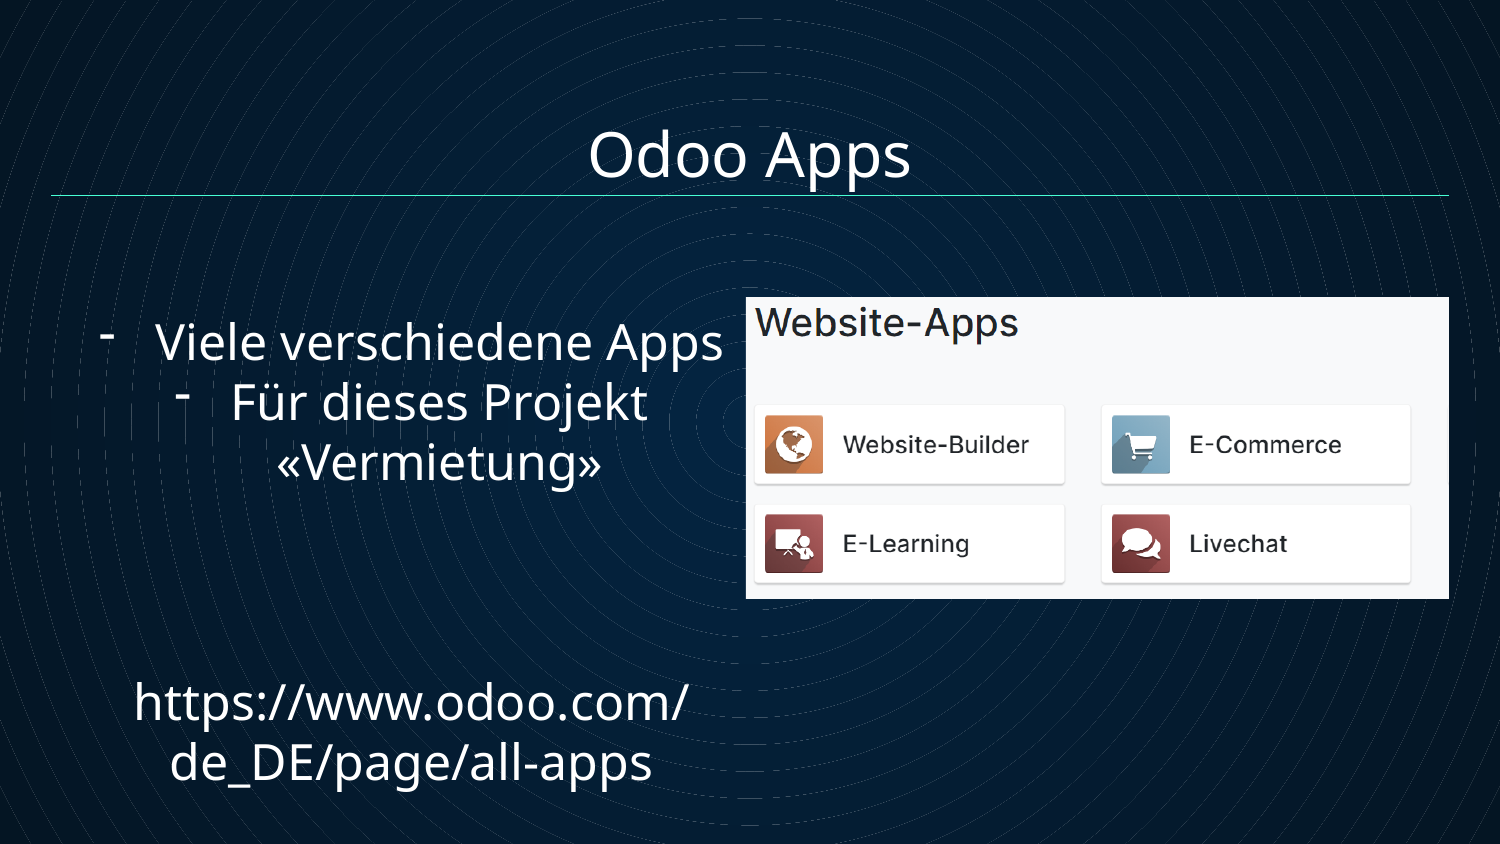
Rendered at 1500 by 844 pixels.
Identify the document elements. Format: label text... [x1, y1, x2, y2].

title Odoo Apps [51, 202, 1449, 206]
title Odoo Apps [51, 105, 1449, 195]
text_box Viele verschiedene Apps Für dieses Projekt «Vermietung» https://www.odoo.com/de_DE/page/all-apps [51, 294, 773, 681]
picture [745, 294, 1450, 600]
